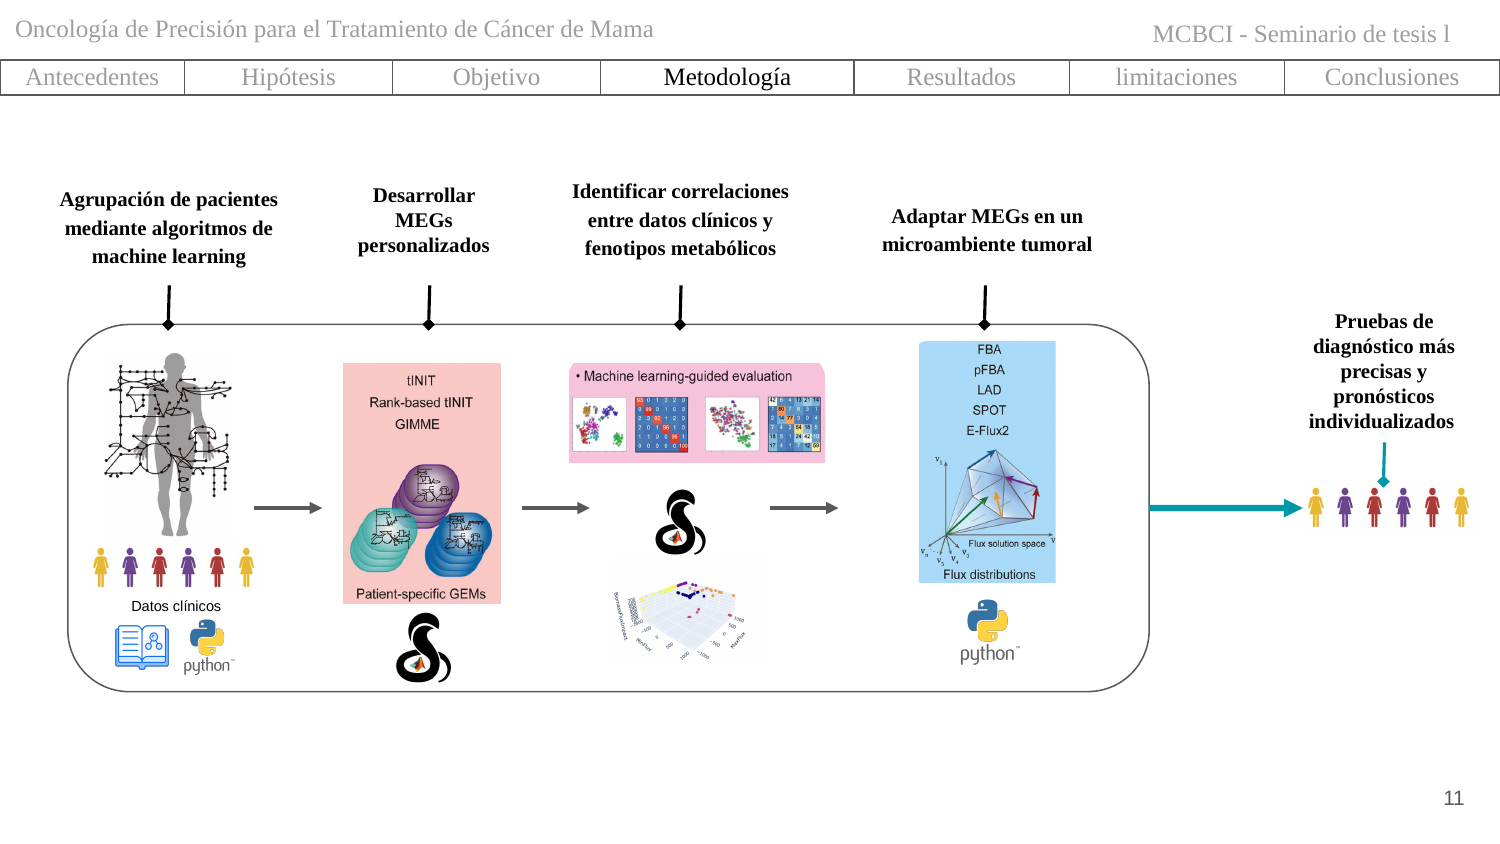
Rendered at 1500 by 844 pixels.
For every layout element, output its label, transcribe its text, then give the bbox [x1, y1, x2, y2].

picture [568, 362, 826, 463]
picture [114, 619, 255, 677]
picture [931, 599, 1044, 666]
slide_number ‹#› [1389, 764, 1480, 830]
text_box Agrupación de pacientes mediante algoritmos de machine learning [27, 166, 311, 205]
picture [609, 558, 768, 664]
text_box Oncología de Precisión para el Tratamiento de Cáncer de Mama [0, 0, 750, 55]
table_header Conclusiones [1285, 61, 1499, 94]
table_header Objetivo [393, 61, 600, 94]
picture [342, 362, 502, 604]
text_box Desarrollar MEGs personalizados [328, 166, 519, 205]
table_header Hipótesis [185, 61, 392, 94]
text_box MCBCI - Seminario de tesis l [890, 5, 1473, 60]
picture [87, 353, 266, 595]
text_box Adaptar MEGs en un microambiente tumoral [859, 183, 1115, 271]
picture [1302, 481, 1481, 535]
text_box Pruebas de diagnóstico más precisas y pronósticos individualizados [1288, 293, 1480, 331]
text_box Identificar correlaciones entre datos clínicos y fenotipos metabólicos [538, 158, 823, 275]
text_box Datos clínicos [81, 581, 272, 619]
picture [918, 341, 1056, 583]
table_header Resultados [855, 61, 1069, 94]
table_header Antecedentes [1, 61, 184, 94]
picture [648, 488, 713, 556]
table_header limitaciones [1070, 61, 1284, 94]
picture [389, 611, 459, 684]
table_header Metodología [601, 61, 853, 94]
text_box [67, 324, 1150, 692]
